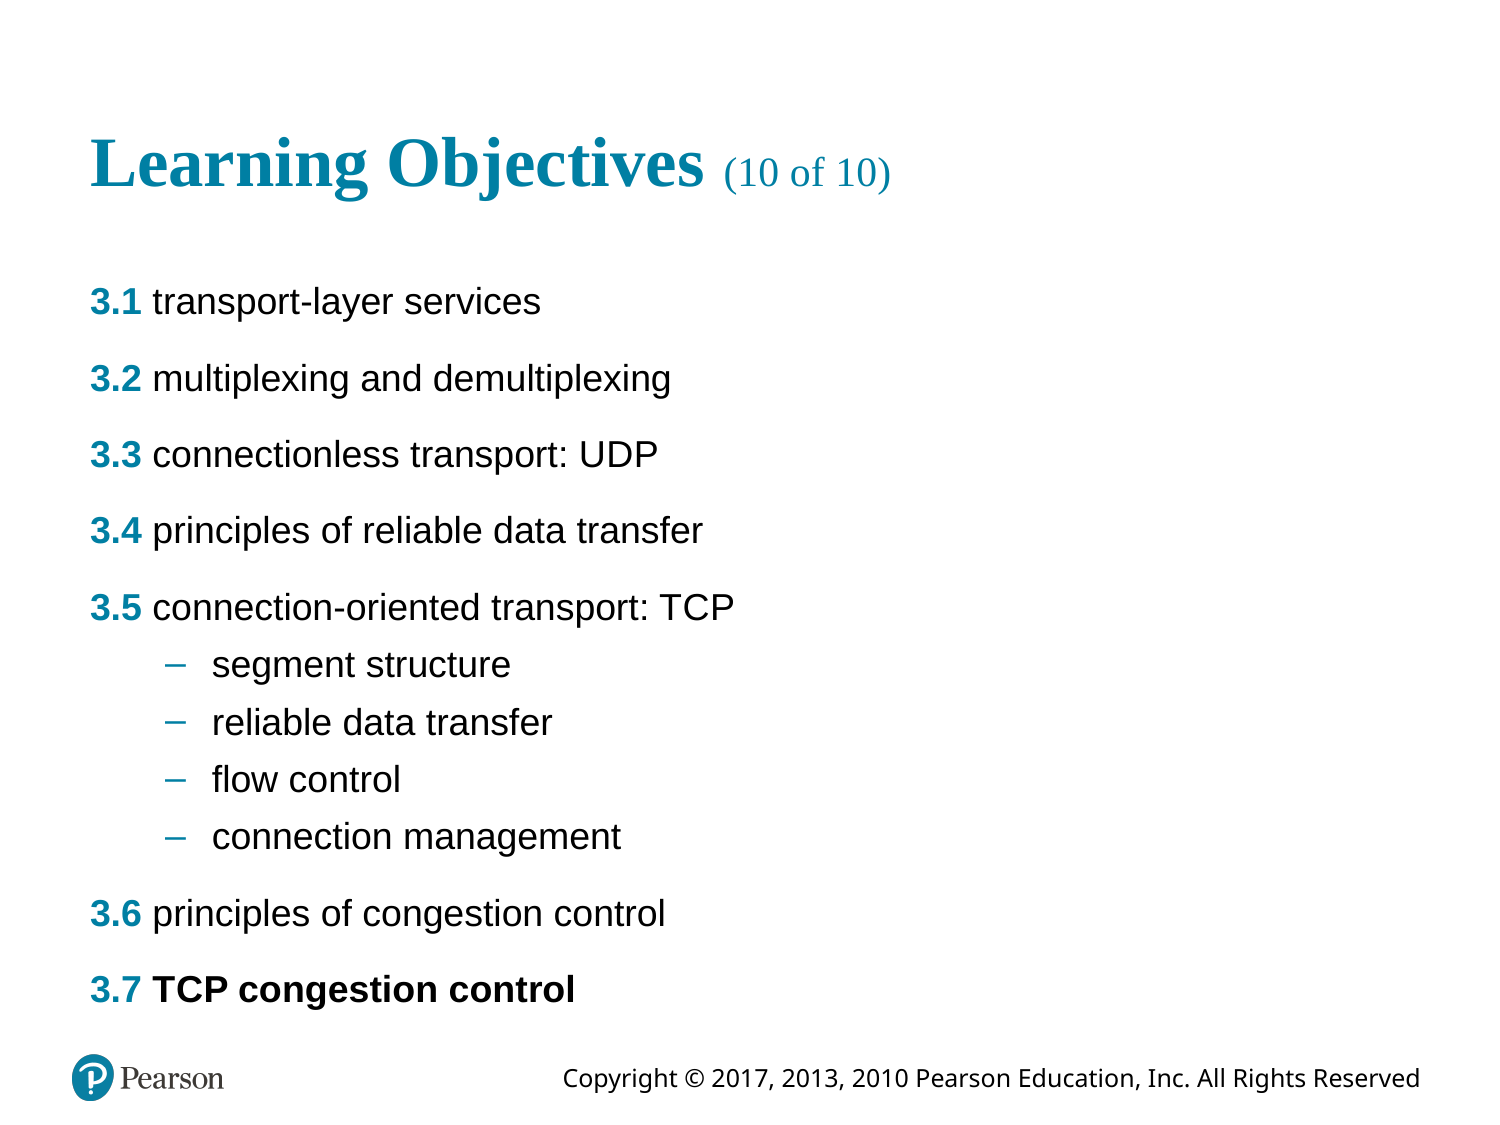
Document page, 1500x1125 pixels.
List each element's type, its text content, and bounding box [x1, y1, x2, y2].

picture [98, 1054, 224, 1101]
picture [80, 1063, 106, 1088]
list 3.1 transport-layer services 3.2 multiplexing and demultiplexing 3.3 connectionless transport: U D P 3.4 principles of reliable data transfer 3.5 connection-oriented transport: T C P segment structure reliable data transfer flow control connection management 3.6 principles of congestion control 3.7 T C P congestion control [75, 262, 1425, 1026]
picture [72, 1054, 88, 1070]
picture [72, 1087, 83, 1101]
title Learning Objectives (10 of 10) [75, 35, 1425, 216]
